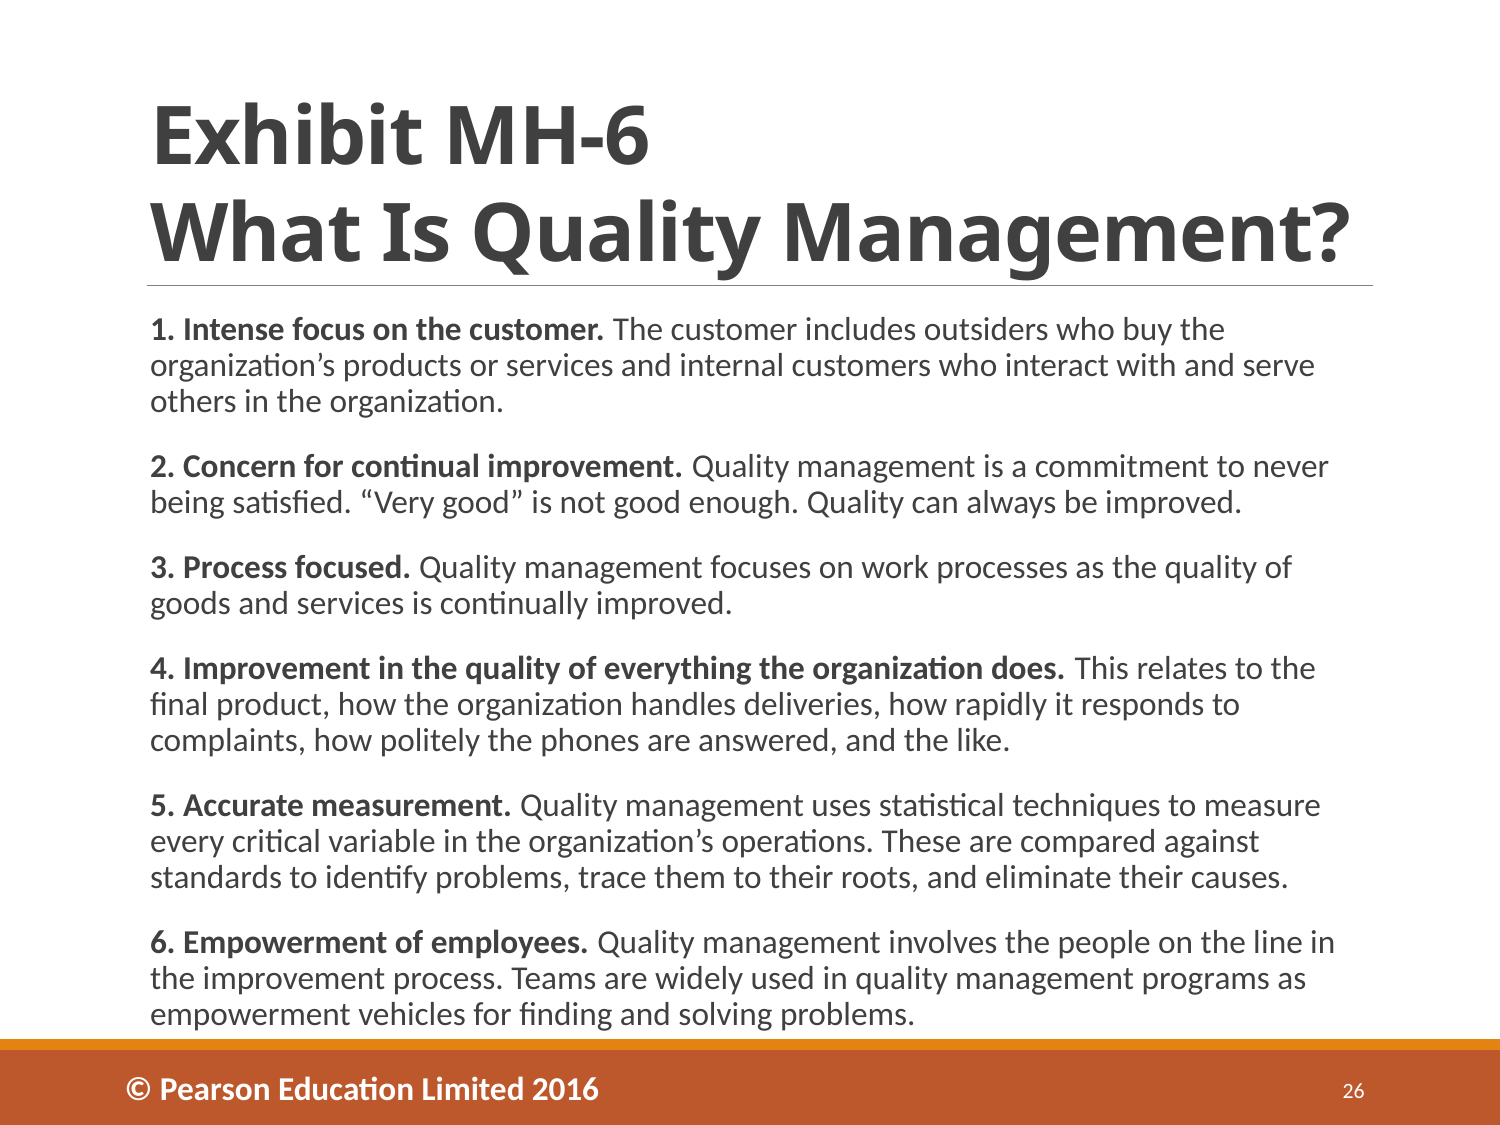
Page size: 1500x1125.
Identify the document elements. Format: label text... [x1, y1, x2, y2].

title Exhibit MH-6 What Is Quality Management? [135, 47, 1373, 285]
text_box © Pearson Education Limited 2016 [109, 1059, 701, 1115]
list 1. Intense focus on the customer. The customer includes outsiders who buy the organization’s products or services and internal customers who interact with and serve others in the organization. 2. Concern for continual improvement. Quality management is a commitment to never being satisfied. “Very good” is not good enough. Quality can always be improved. 3. Process focused. Quality management focuses on work processes as the quality of goods and services is continually improved. 4. Improvement in the quality of everything the organization does. This relates to the final product, how the organization handles deliveries, how rapidly it responds to complaints, how politely the phones are answered, and the like. 5. Accurate measurement. Quality management uses statistical techniques to measure every critical variable in the organization’s operations. These are compared against standards to identify problems, trace them to their roots, and eliminate their causes. 6. Empowerment of employees. Quality management involves the people on the line in the improvement process. Teams are widely used in quality management programs as empowerment vehicles for finding and solving problems. [135, 342, 1373, 1003]
slide_number 26 [1218, 1059, 1380, 1120]
